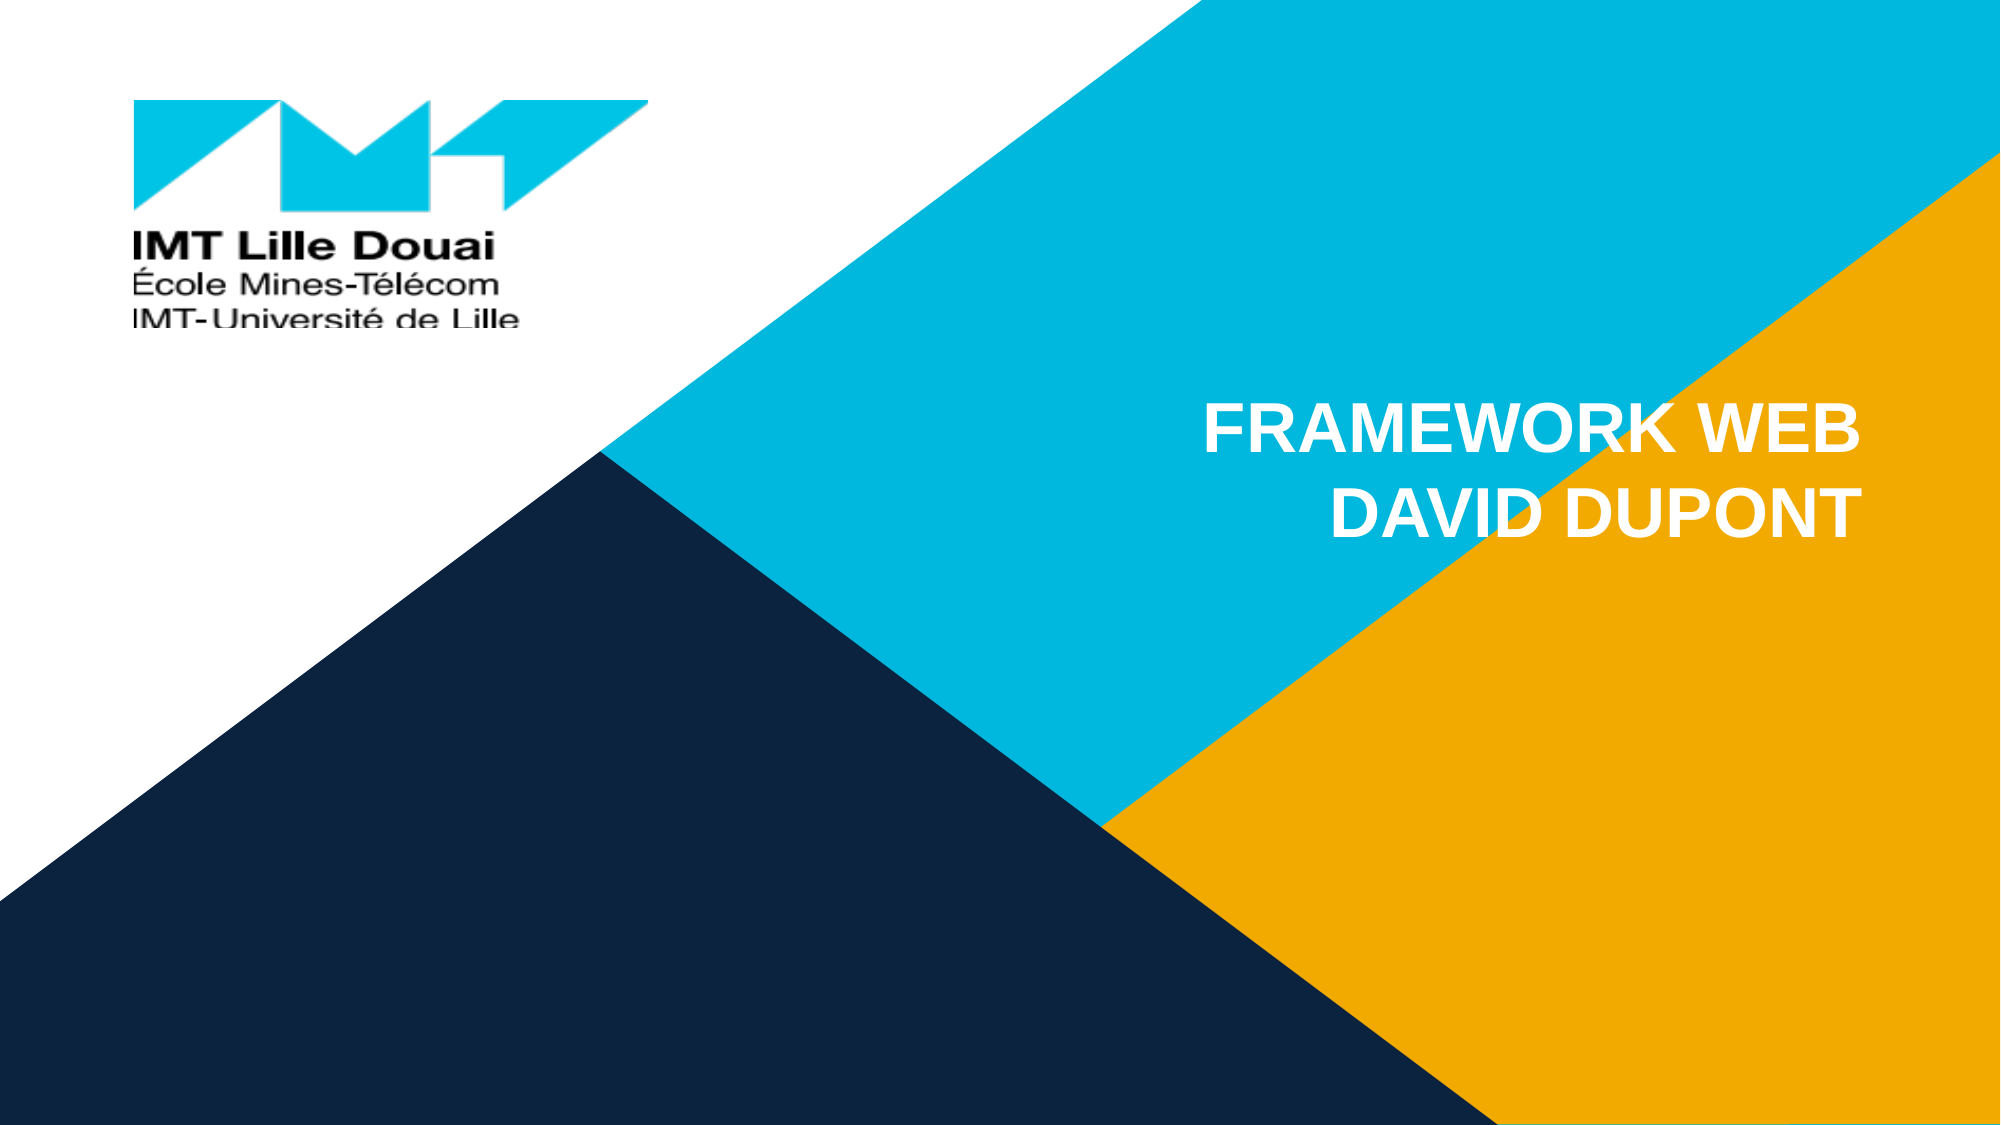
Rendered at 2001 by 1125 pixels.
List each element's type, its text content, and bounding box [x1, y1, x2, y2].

list Framework Web David Dupont [700, 150, 1863, 783]
